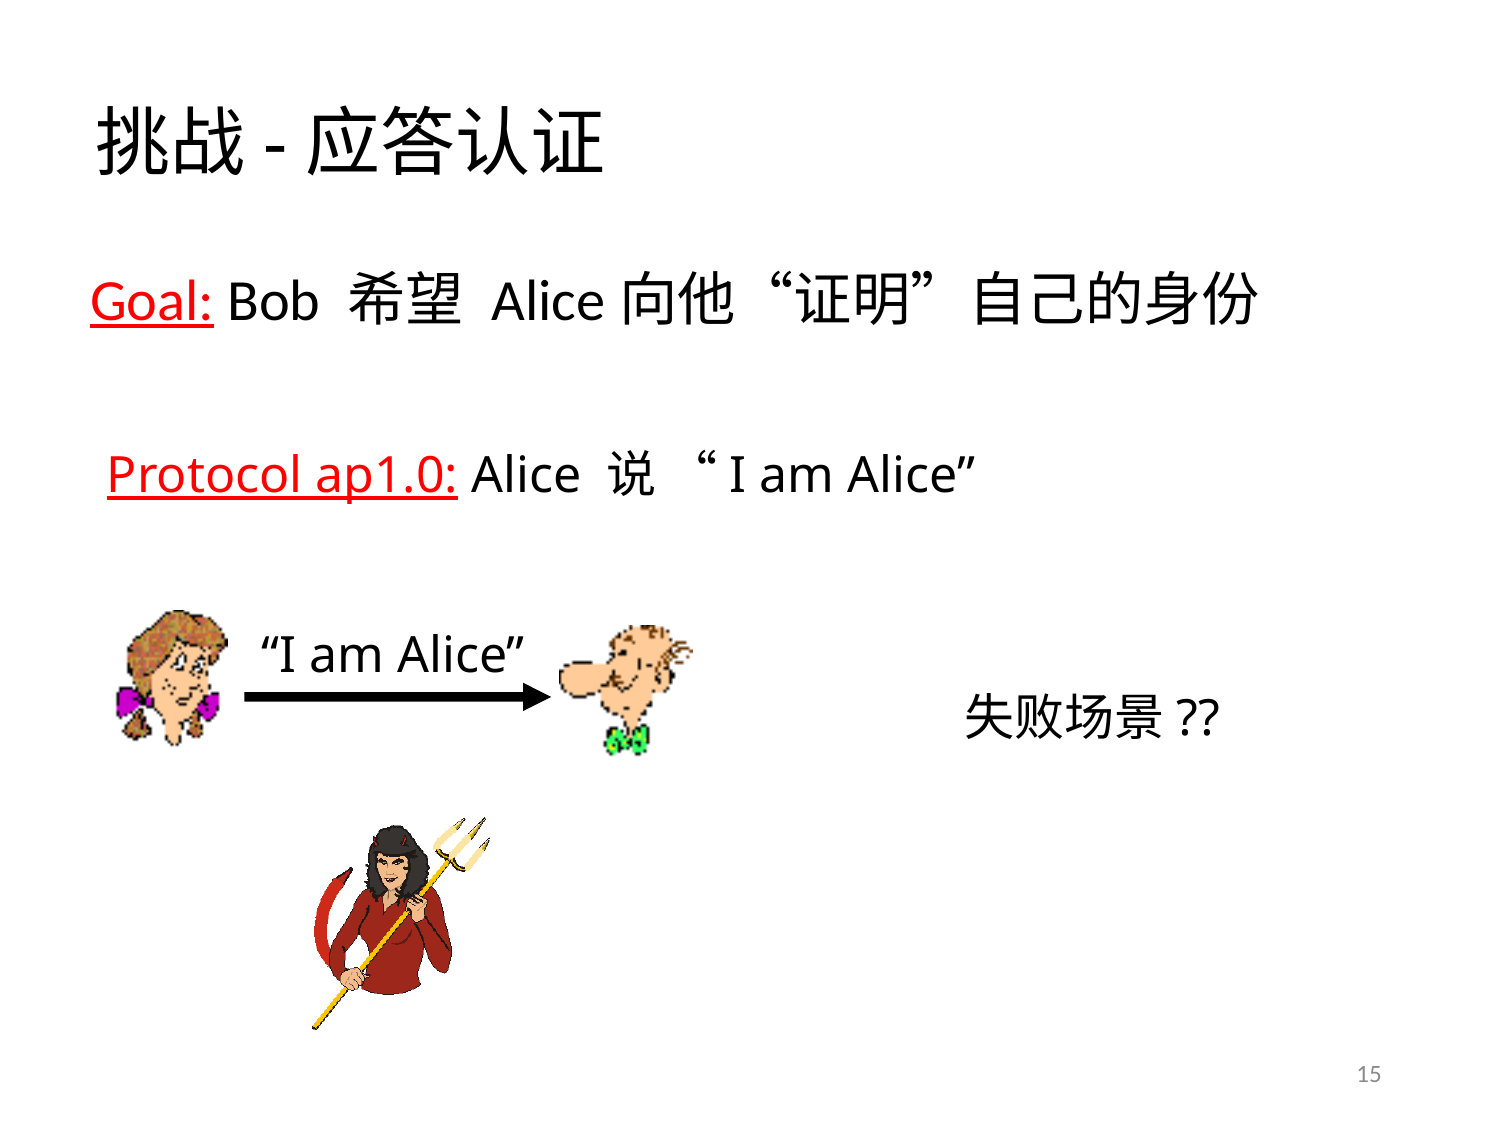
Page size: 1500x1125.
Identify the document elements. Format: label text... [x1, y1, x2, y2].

text_box “I am Alice” [246, 615, 540, 690]
list Goal: Bob 希望 Alice向他“证明”自己的身份 [75, 262, 1425, 417]
text_box 失败场景?? [949, 678, 1236, 754]
picture [312, 817, 490, 1030]
slide_number 15 [1059, 1042, 1397, 1103]
picture [559, 625, 693, 762]
title 挑战-应答认证 [80, 51, 1356, 239]
picture [112, 610, 228, 752]
text_box Protocol ap1.0: Alice 说 “I am Alice” [92, 435, 991, 511]
text_box [244, 690, 552, 704]
